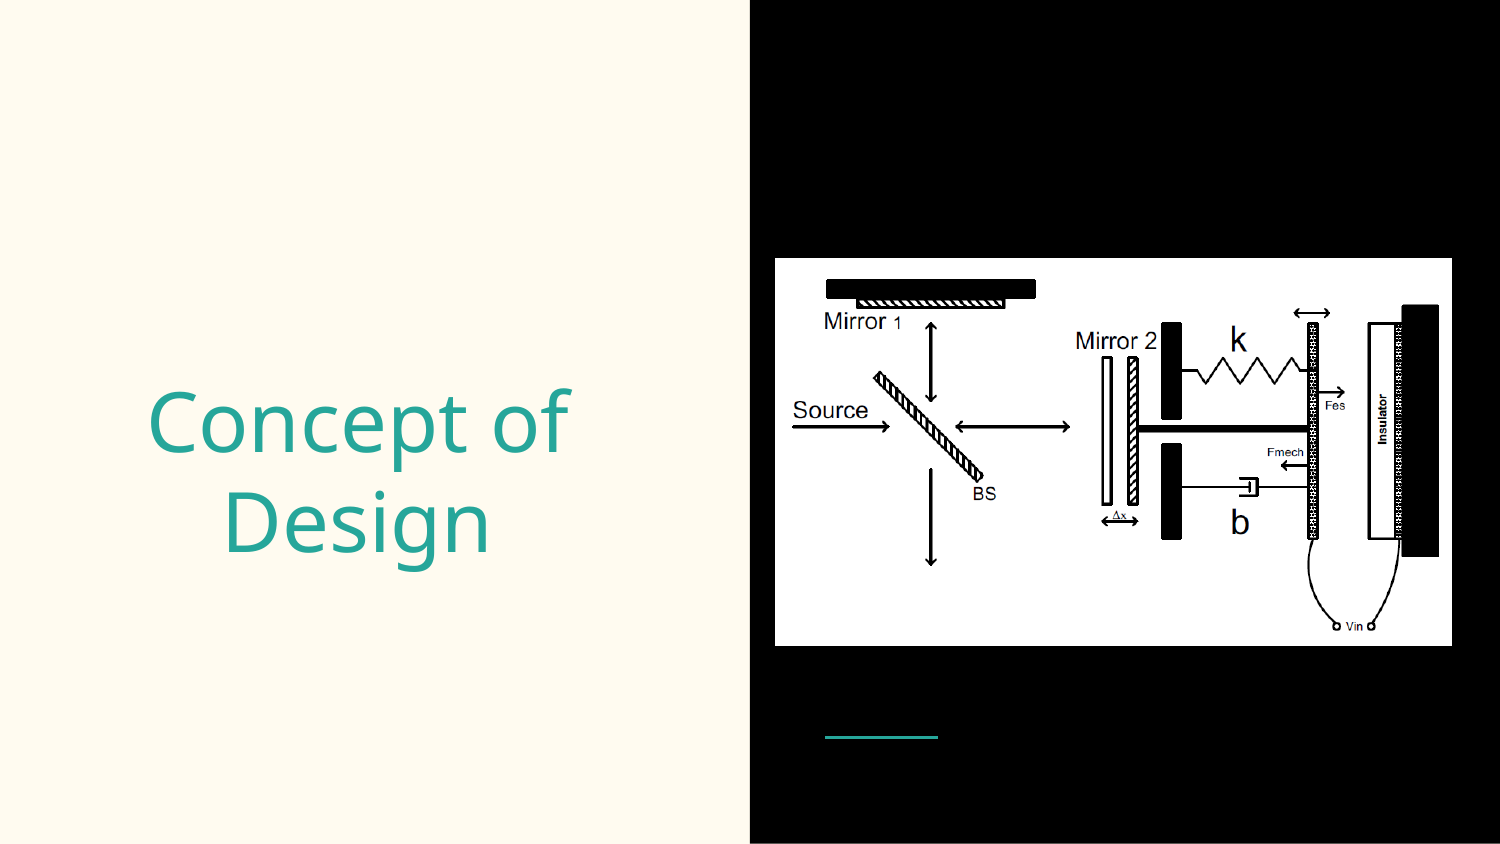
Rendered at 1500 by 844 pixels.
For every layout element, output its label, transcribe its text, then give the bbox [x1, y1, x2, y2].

title Concept of Design [19, 91, 696, 585]
picture [775, 258, 1452, 646]
